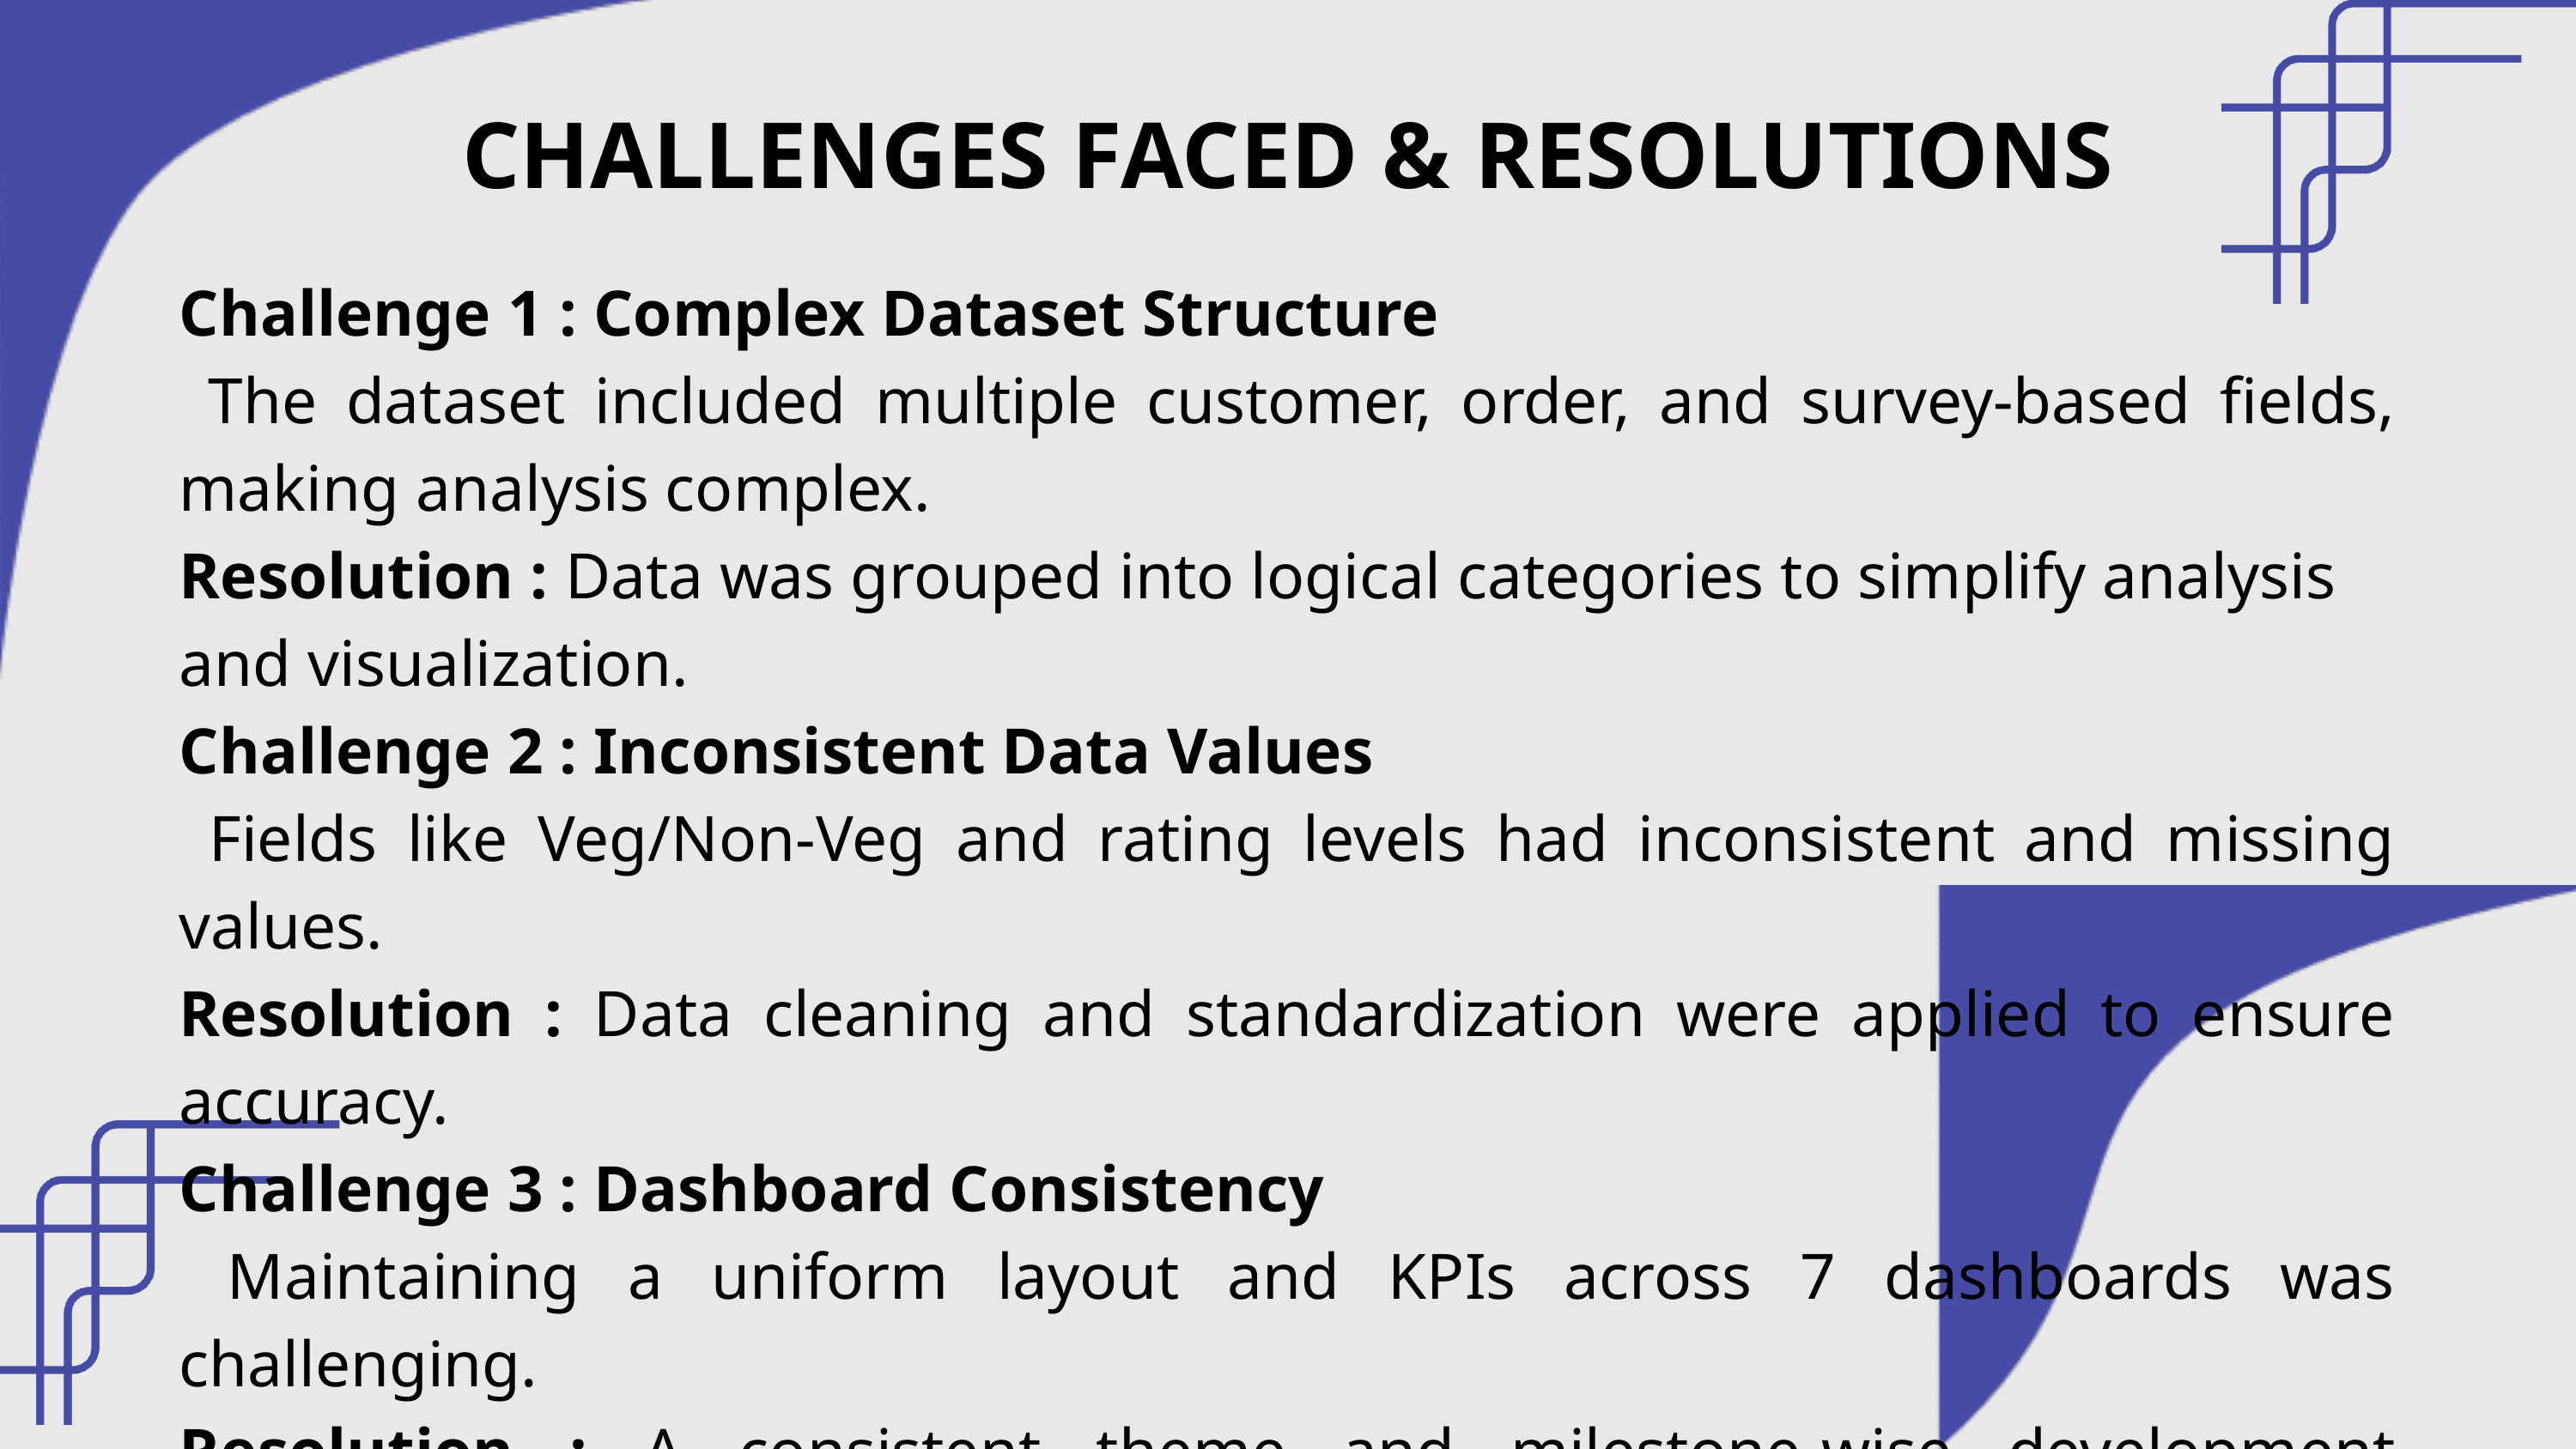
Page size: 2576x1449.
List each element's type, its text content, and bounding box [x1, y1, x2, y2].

text_box CHALLENGES FACED & RESOLUTIONS [438, 78, 2138, 207]
text_box [2221, 0, 2576, 304]
text_box [0, 0, 655, 679]
text_box [0, 1120, 179, 1425]
text_box [2397, 885, 2576, 1449]
text_box Challenge 1 : Complex Dataset Structure The dataset included multiple customer, order, and survey-based fields, making analysis complex. Resolution : Data was grouped into logical categories to simplify analysis and visualization. Challenge 2 : Inconsistent Data Values Fields like Veg/Non-Veg and rating levels had inconsistent and missing values. Resolution : Data cleaning and standardization were applied to ensure accuracy. Challenge 3 : Dashboard Consistency Maintaining a uniform layout and KPIs across 7 dashboards was challenging. Resolution : A consistent theme and milestone-wise development approach were followed. [179, 260, 2397, 1449]
